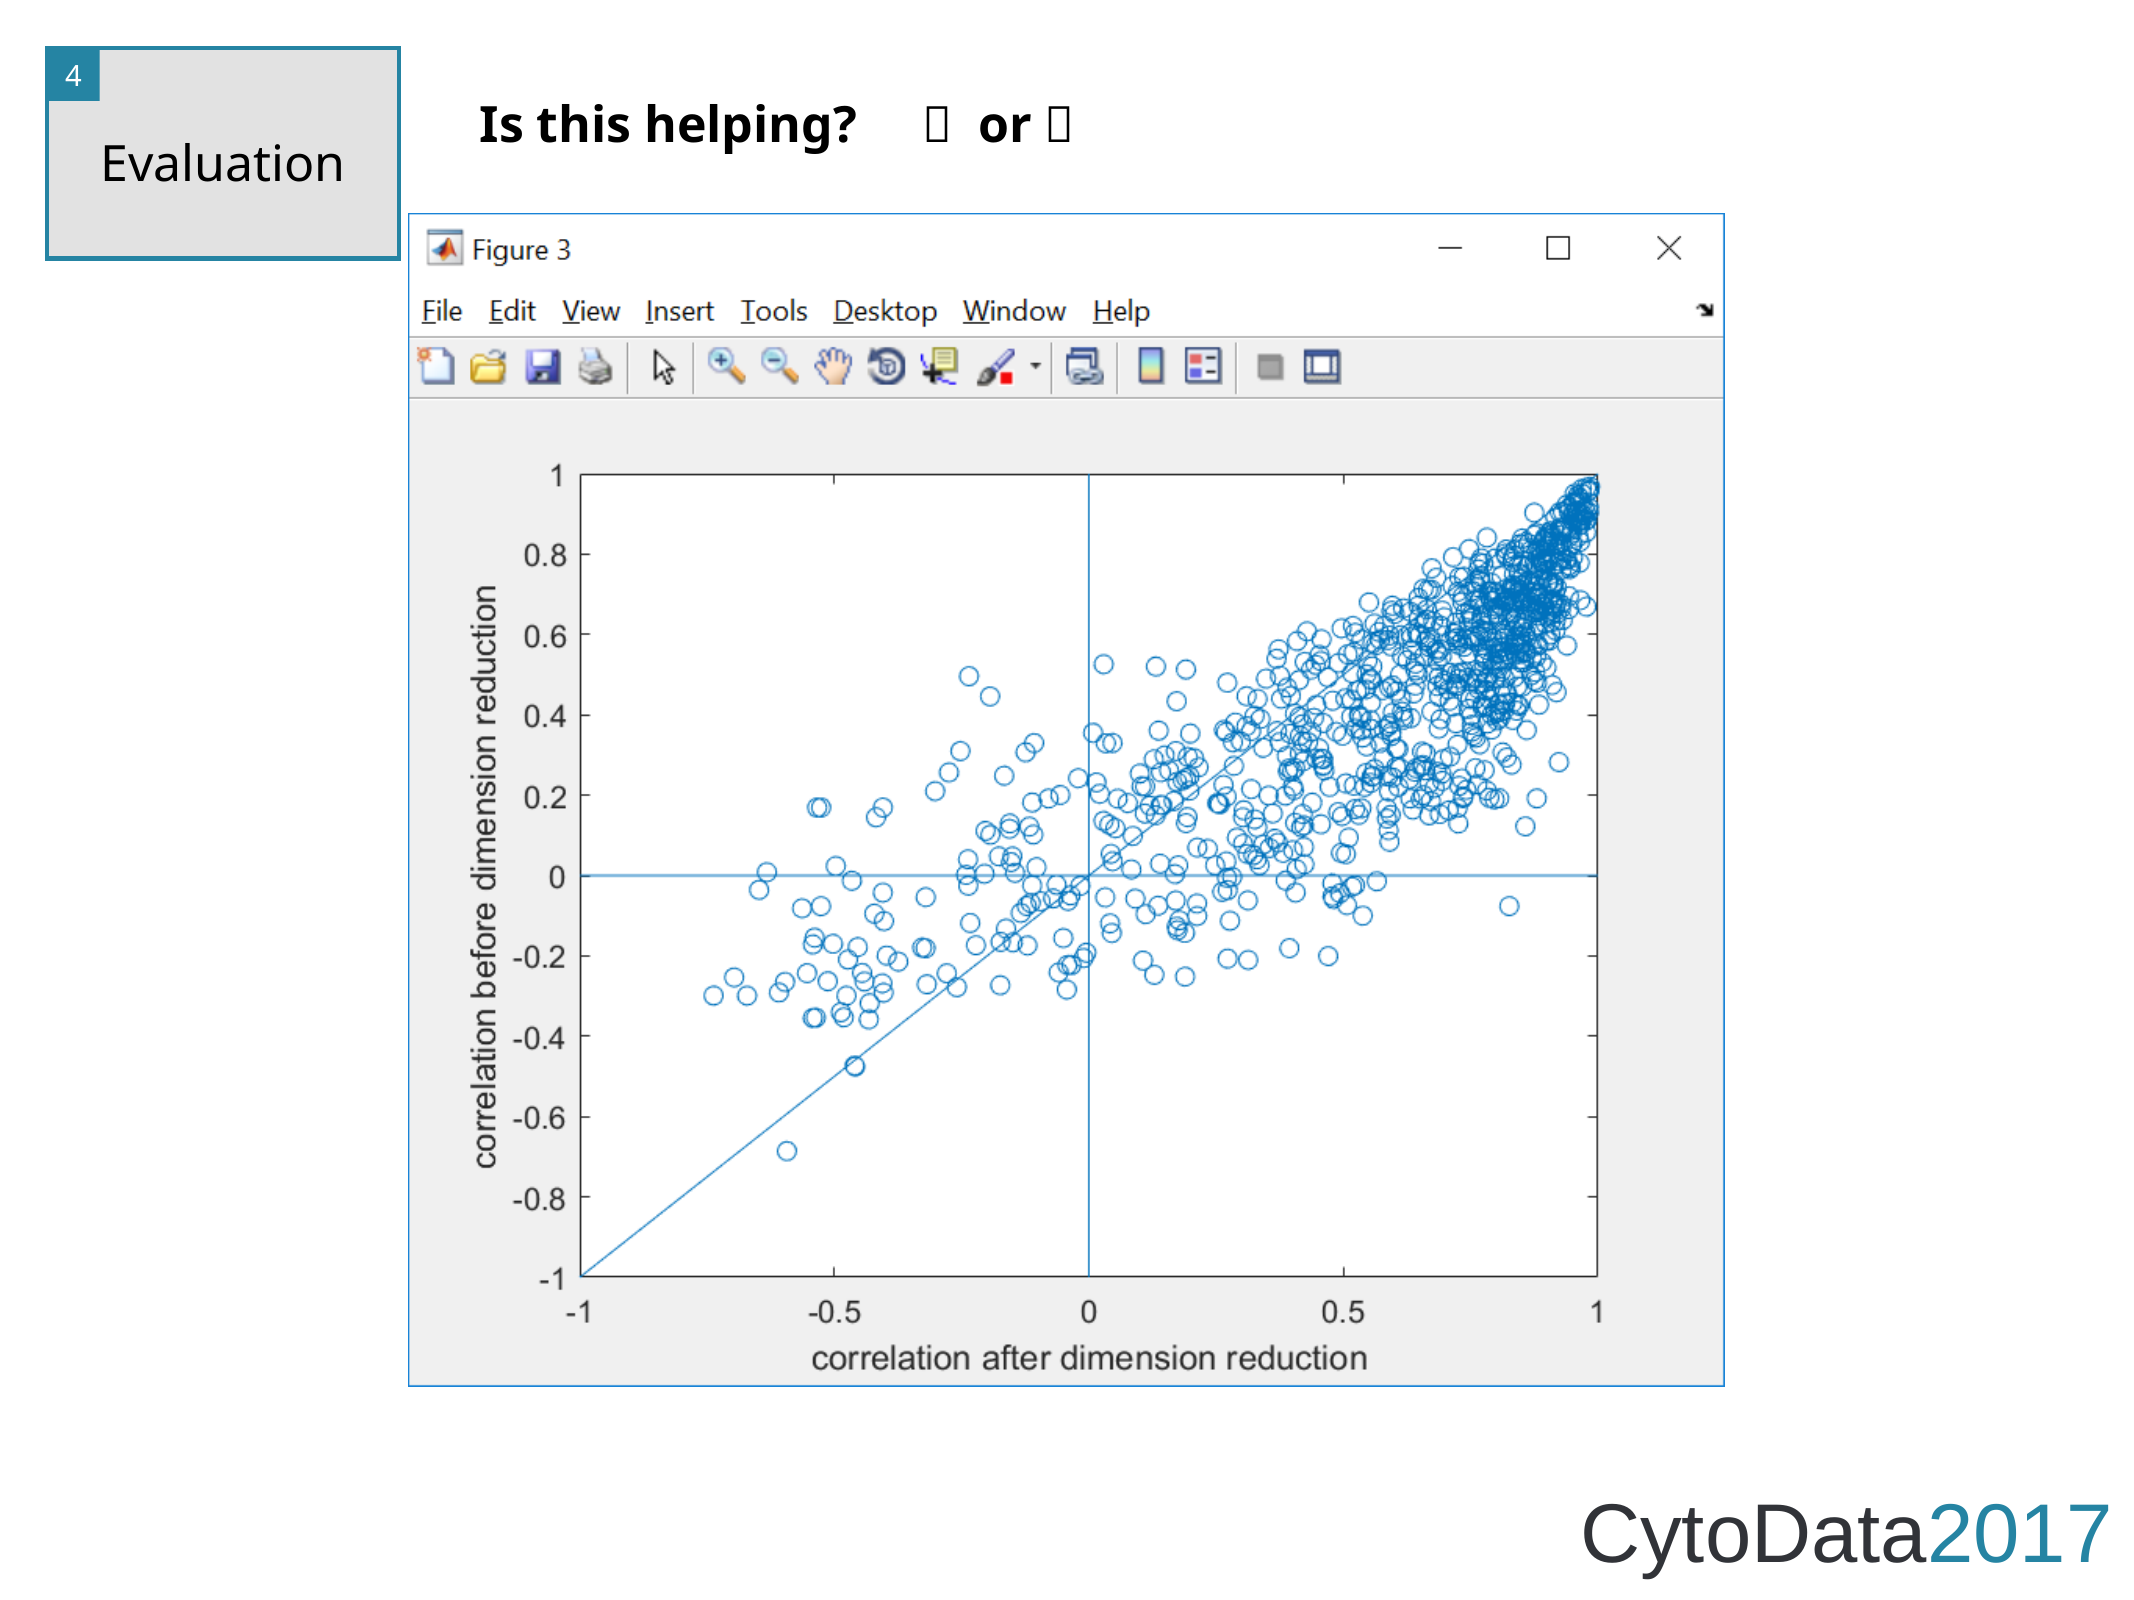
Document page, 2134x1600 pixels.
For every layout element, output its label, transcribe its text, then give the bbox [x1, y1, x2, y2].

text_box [46, 47, 400, 259]
picture [408, 212, 1725, 1387]
text_box Is this helping?  or  [471, 83, 1084, 161]
